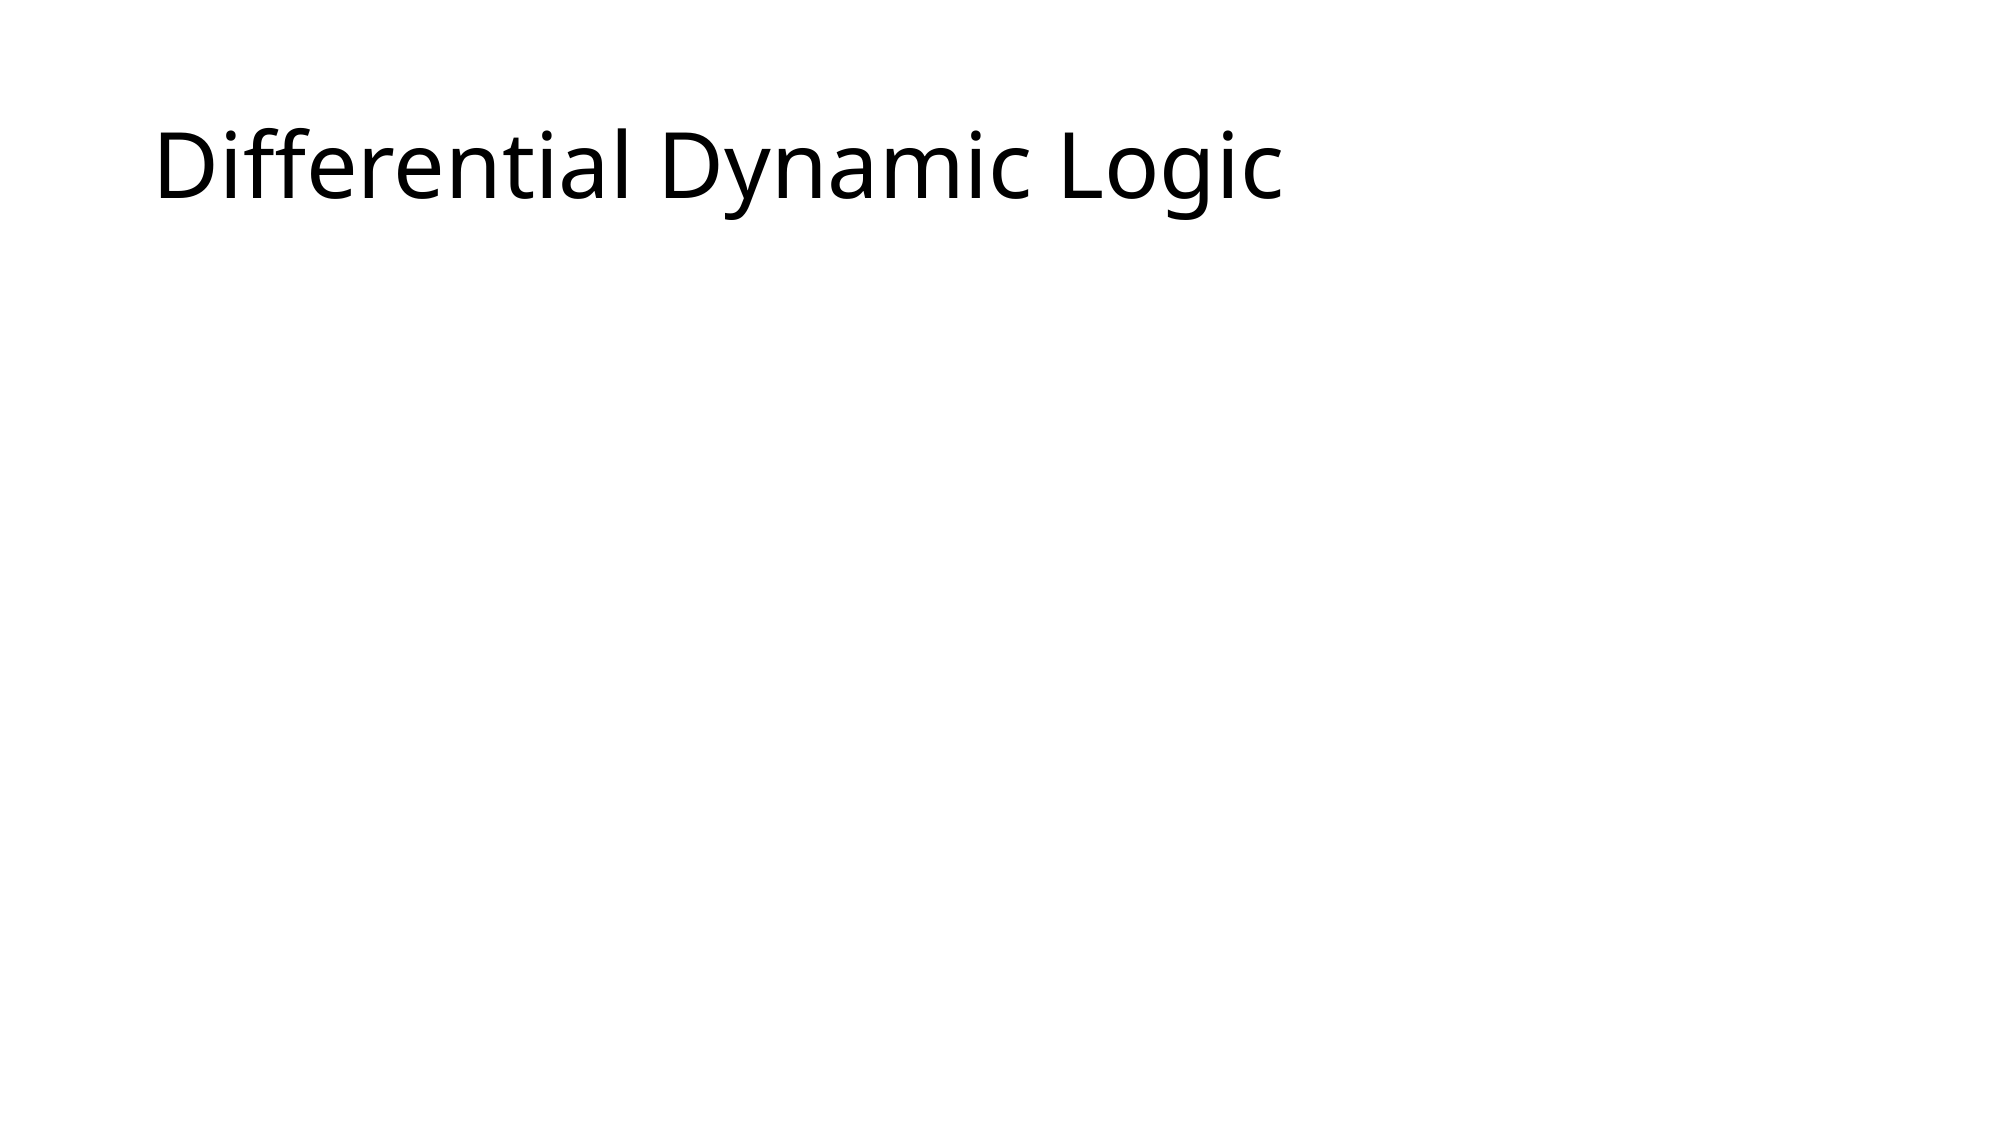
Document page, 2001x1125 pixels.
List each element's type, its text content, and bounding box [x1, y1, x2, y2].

title Differential Dynamic Logic [137, 59, 1863, 278]
